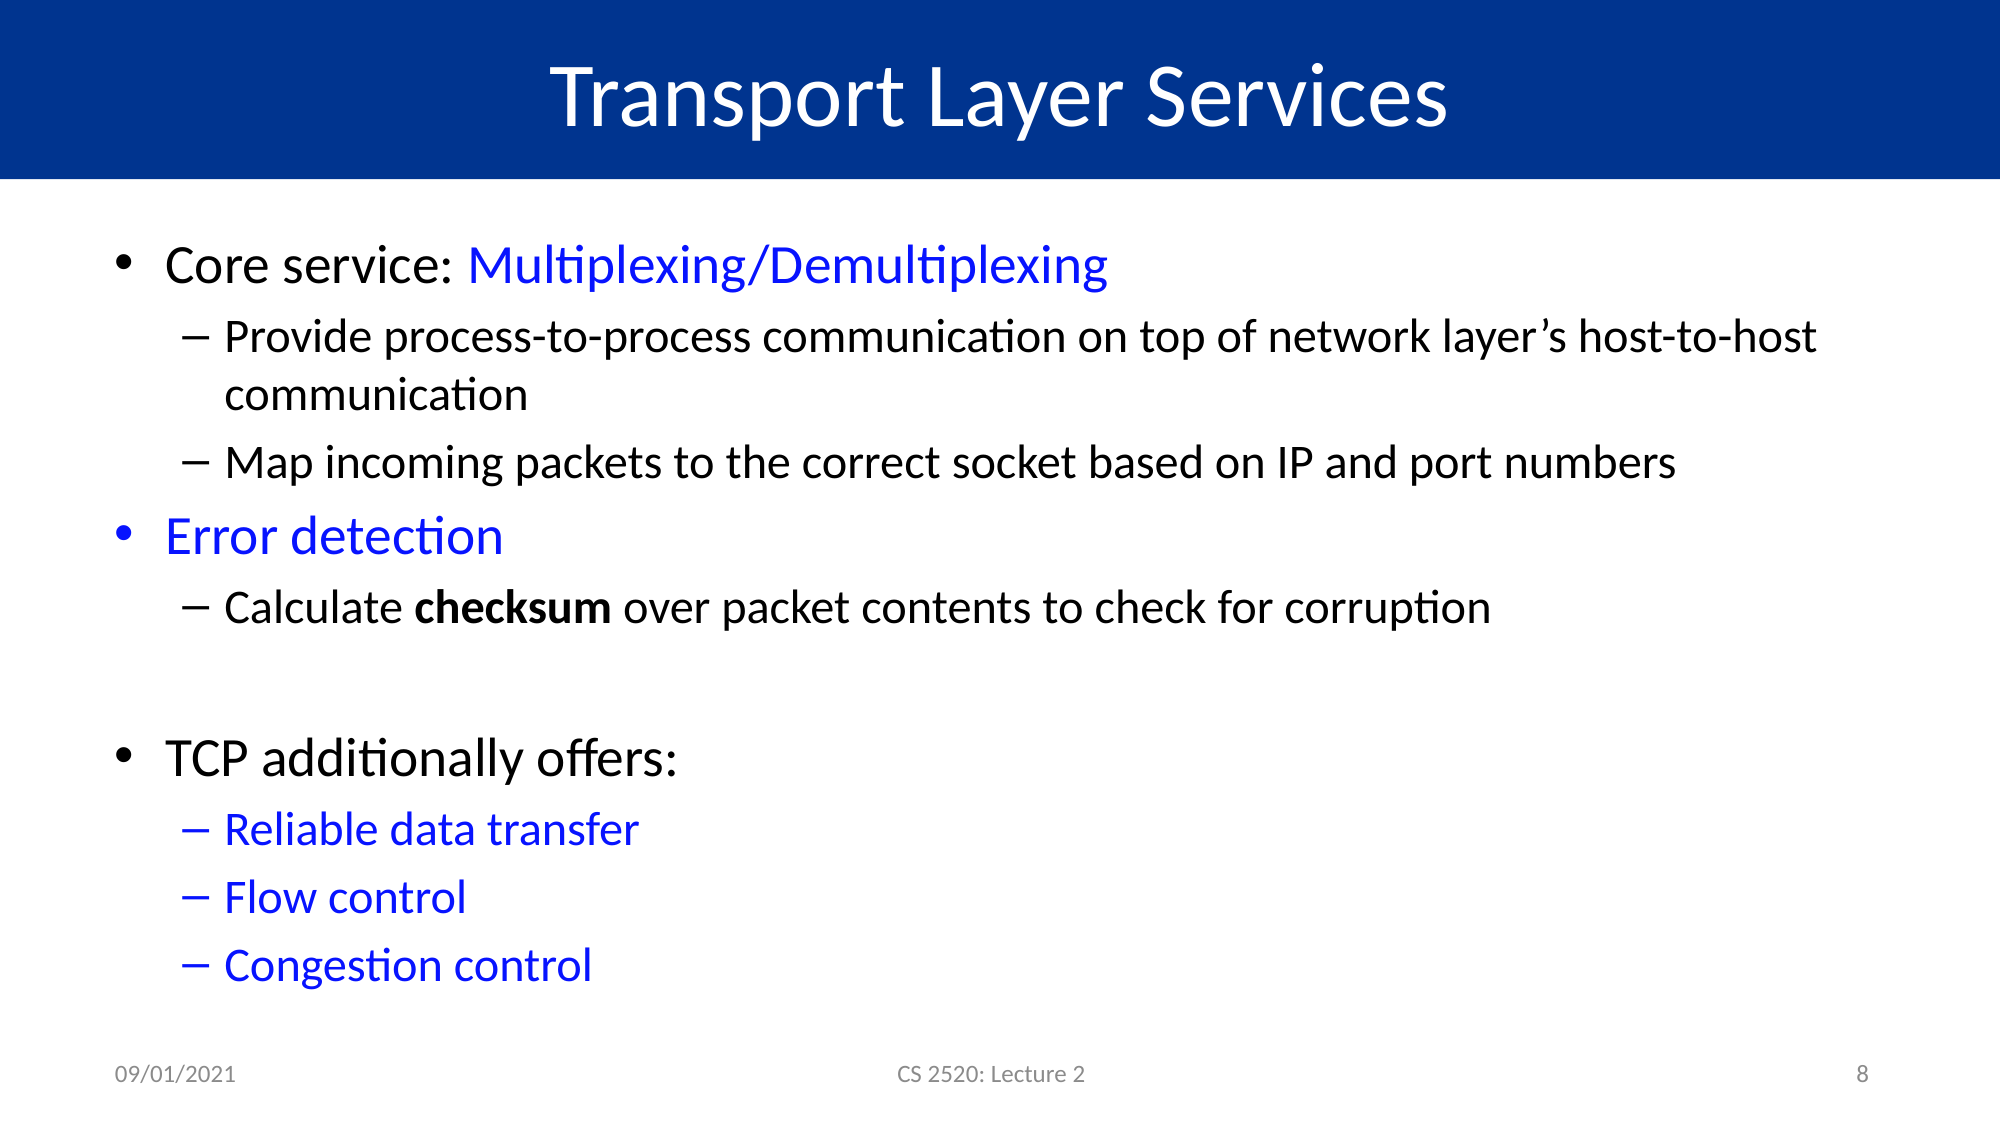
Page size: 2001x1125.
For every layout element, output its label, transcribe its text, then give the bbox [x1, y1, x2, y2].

title Transport Layer Services [0, 0, 2000, 180]
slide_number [99, 1042, 306, 1103]
list Core service: Multiplexing/Demultiplexing Provide process-to-process communication on top of network layer’s host-to-host communication Map incoming packets to the correct socket based on IP and port numbers Error detection Calculate checksum over packet contents to check for corruption TCP additionally offers: Reliable data transfer Flow control Congestion control [99, 220, 1900, 1005]
slide_number 8 [1676, 1042, 1885, 1103]
footer CS 2520: Lecture 2 [306, 1042, 1676, 1103]
